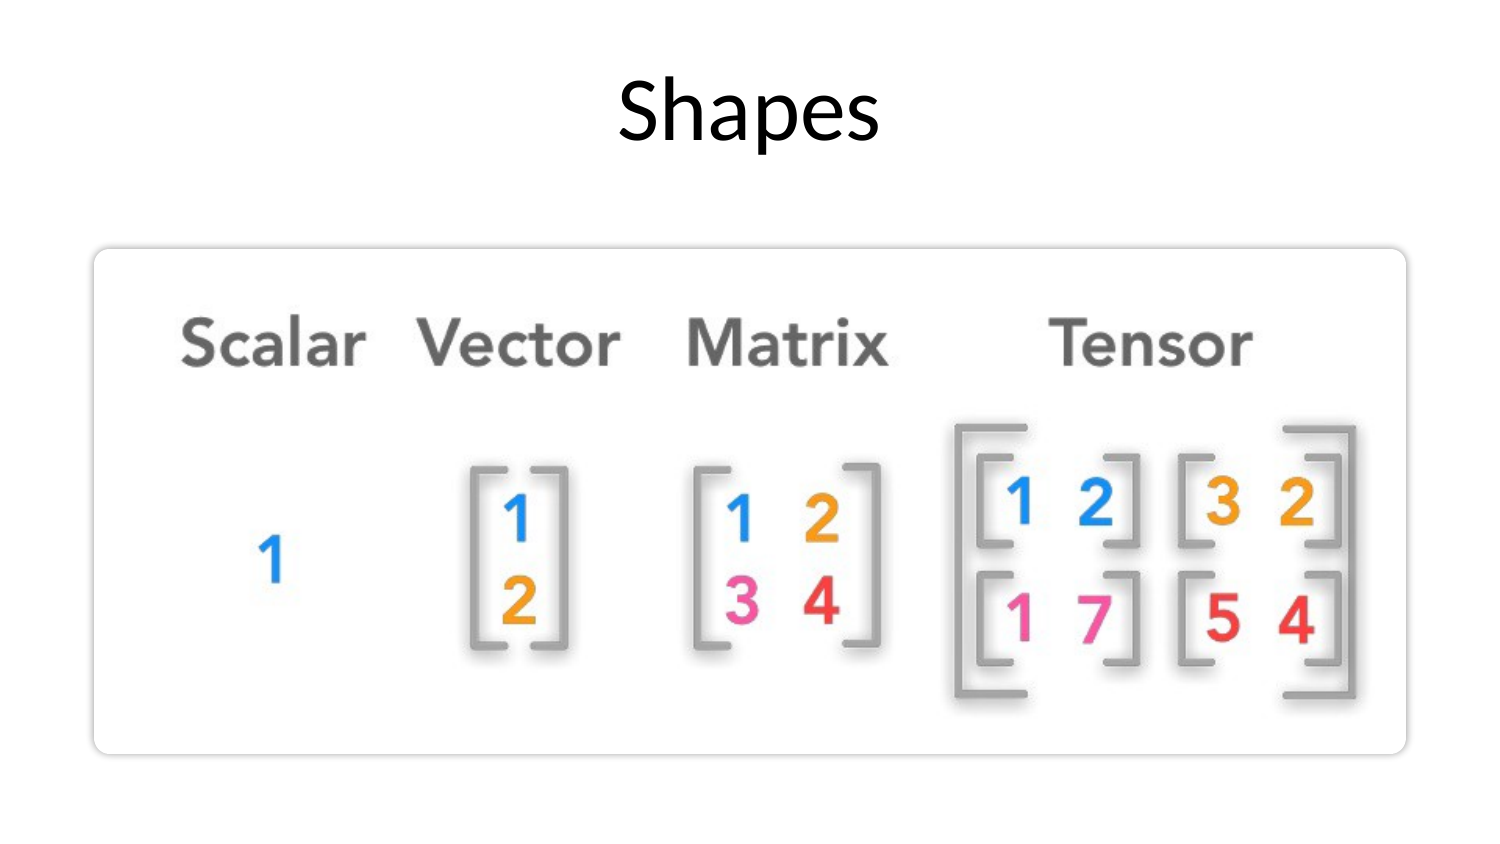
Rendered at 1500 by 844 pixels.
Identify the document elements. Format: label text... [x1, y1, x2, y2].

picture [124, 279, 1376, 723]
title Shapes [75, 33, 1425, 175]
